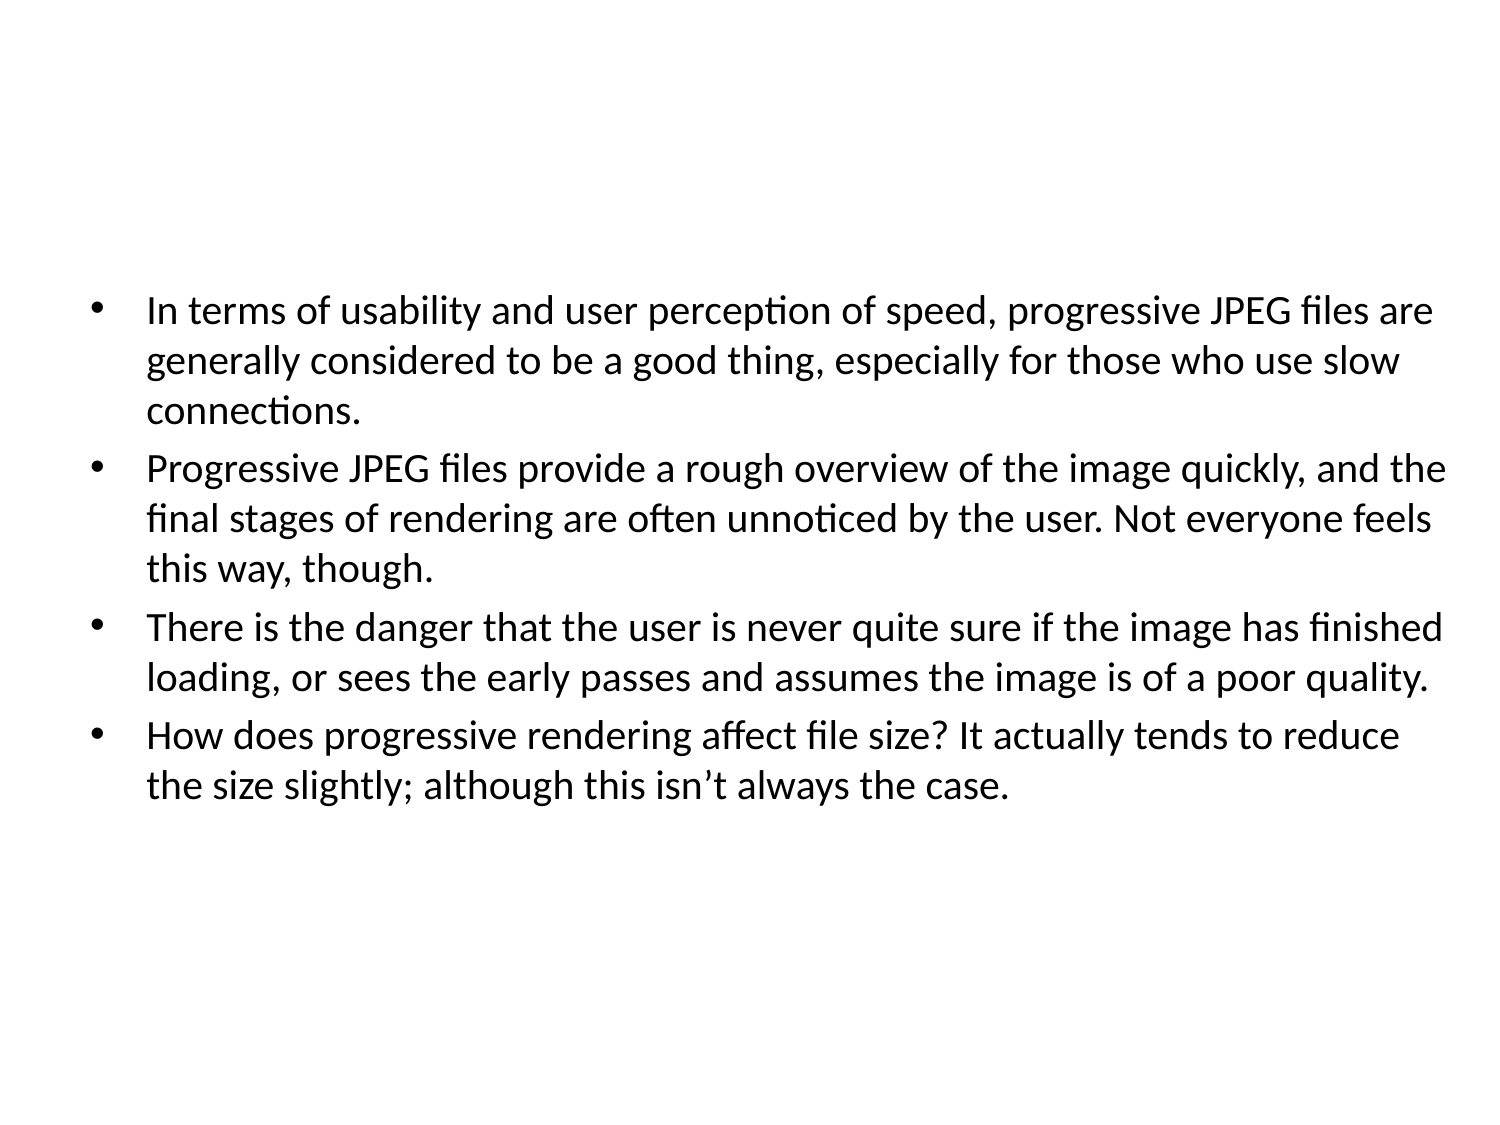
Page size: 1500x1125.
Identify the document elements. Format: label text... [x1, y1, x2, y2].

list In terms of usability and user perception of speed, progressive JPEG files are generally considered to be a good thing, especially for those who use slow connections. Progressive JPEG files provide a rough overview of the image quickly, and the final stages of rendering are often unnoticed by the user. Not everyone feels this way, though. There is the danger that the user is never quite sure if the image has finished loading, or sees the early passes and assumes the image is of a poor quality. How does progressive rendering affect file size? It actually tends to reduce the size slightly; although this isn’t always the case. [75, 275, 1463, 1005]
